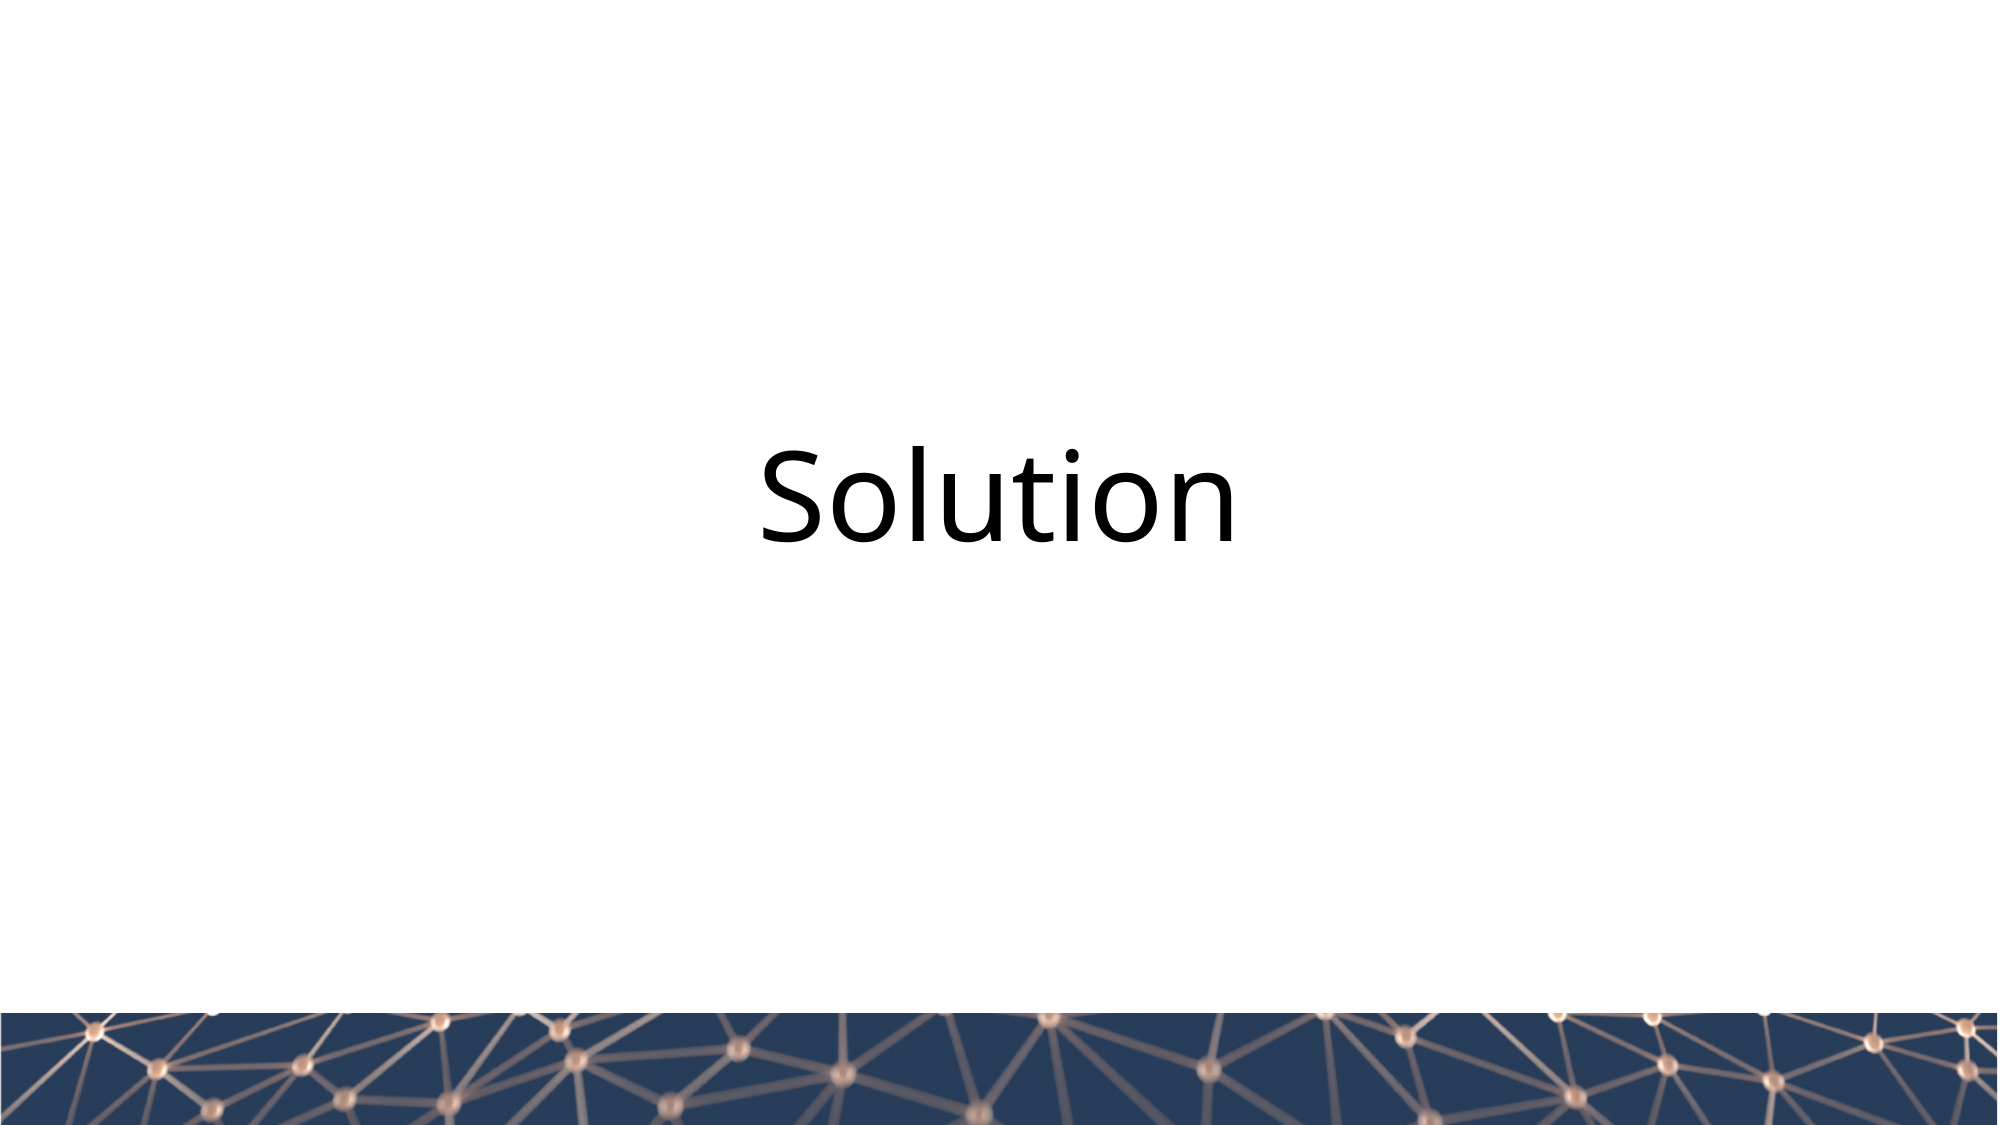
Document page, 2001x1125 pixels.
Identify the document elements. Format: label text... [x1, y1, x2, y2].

picture [0, 1013, 1998, 1125]
title Solution [249, 184, 1750, 576]
